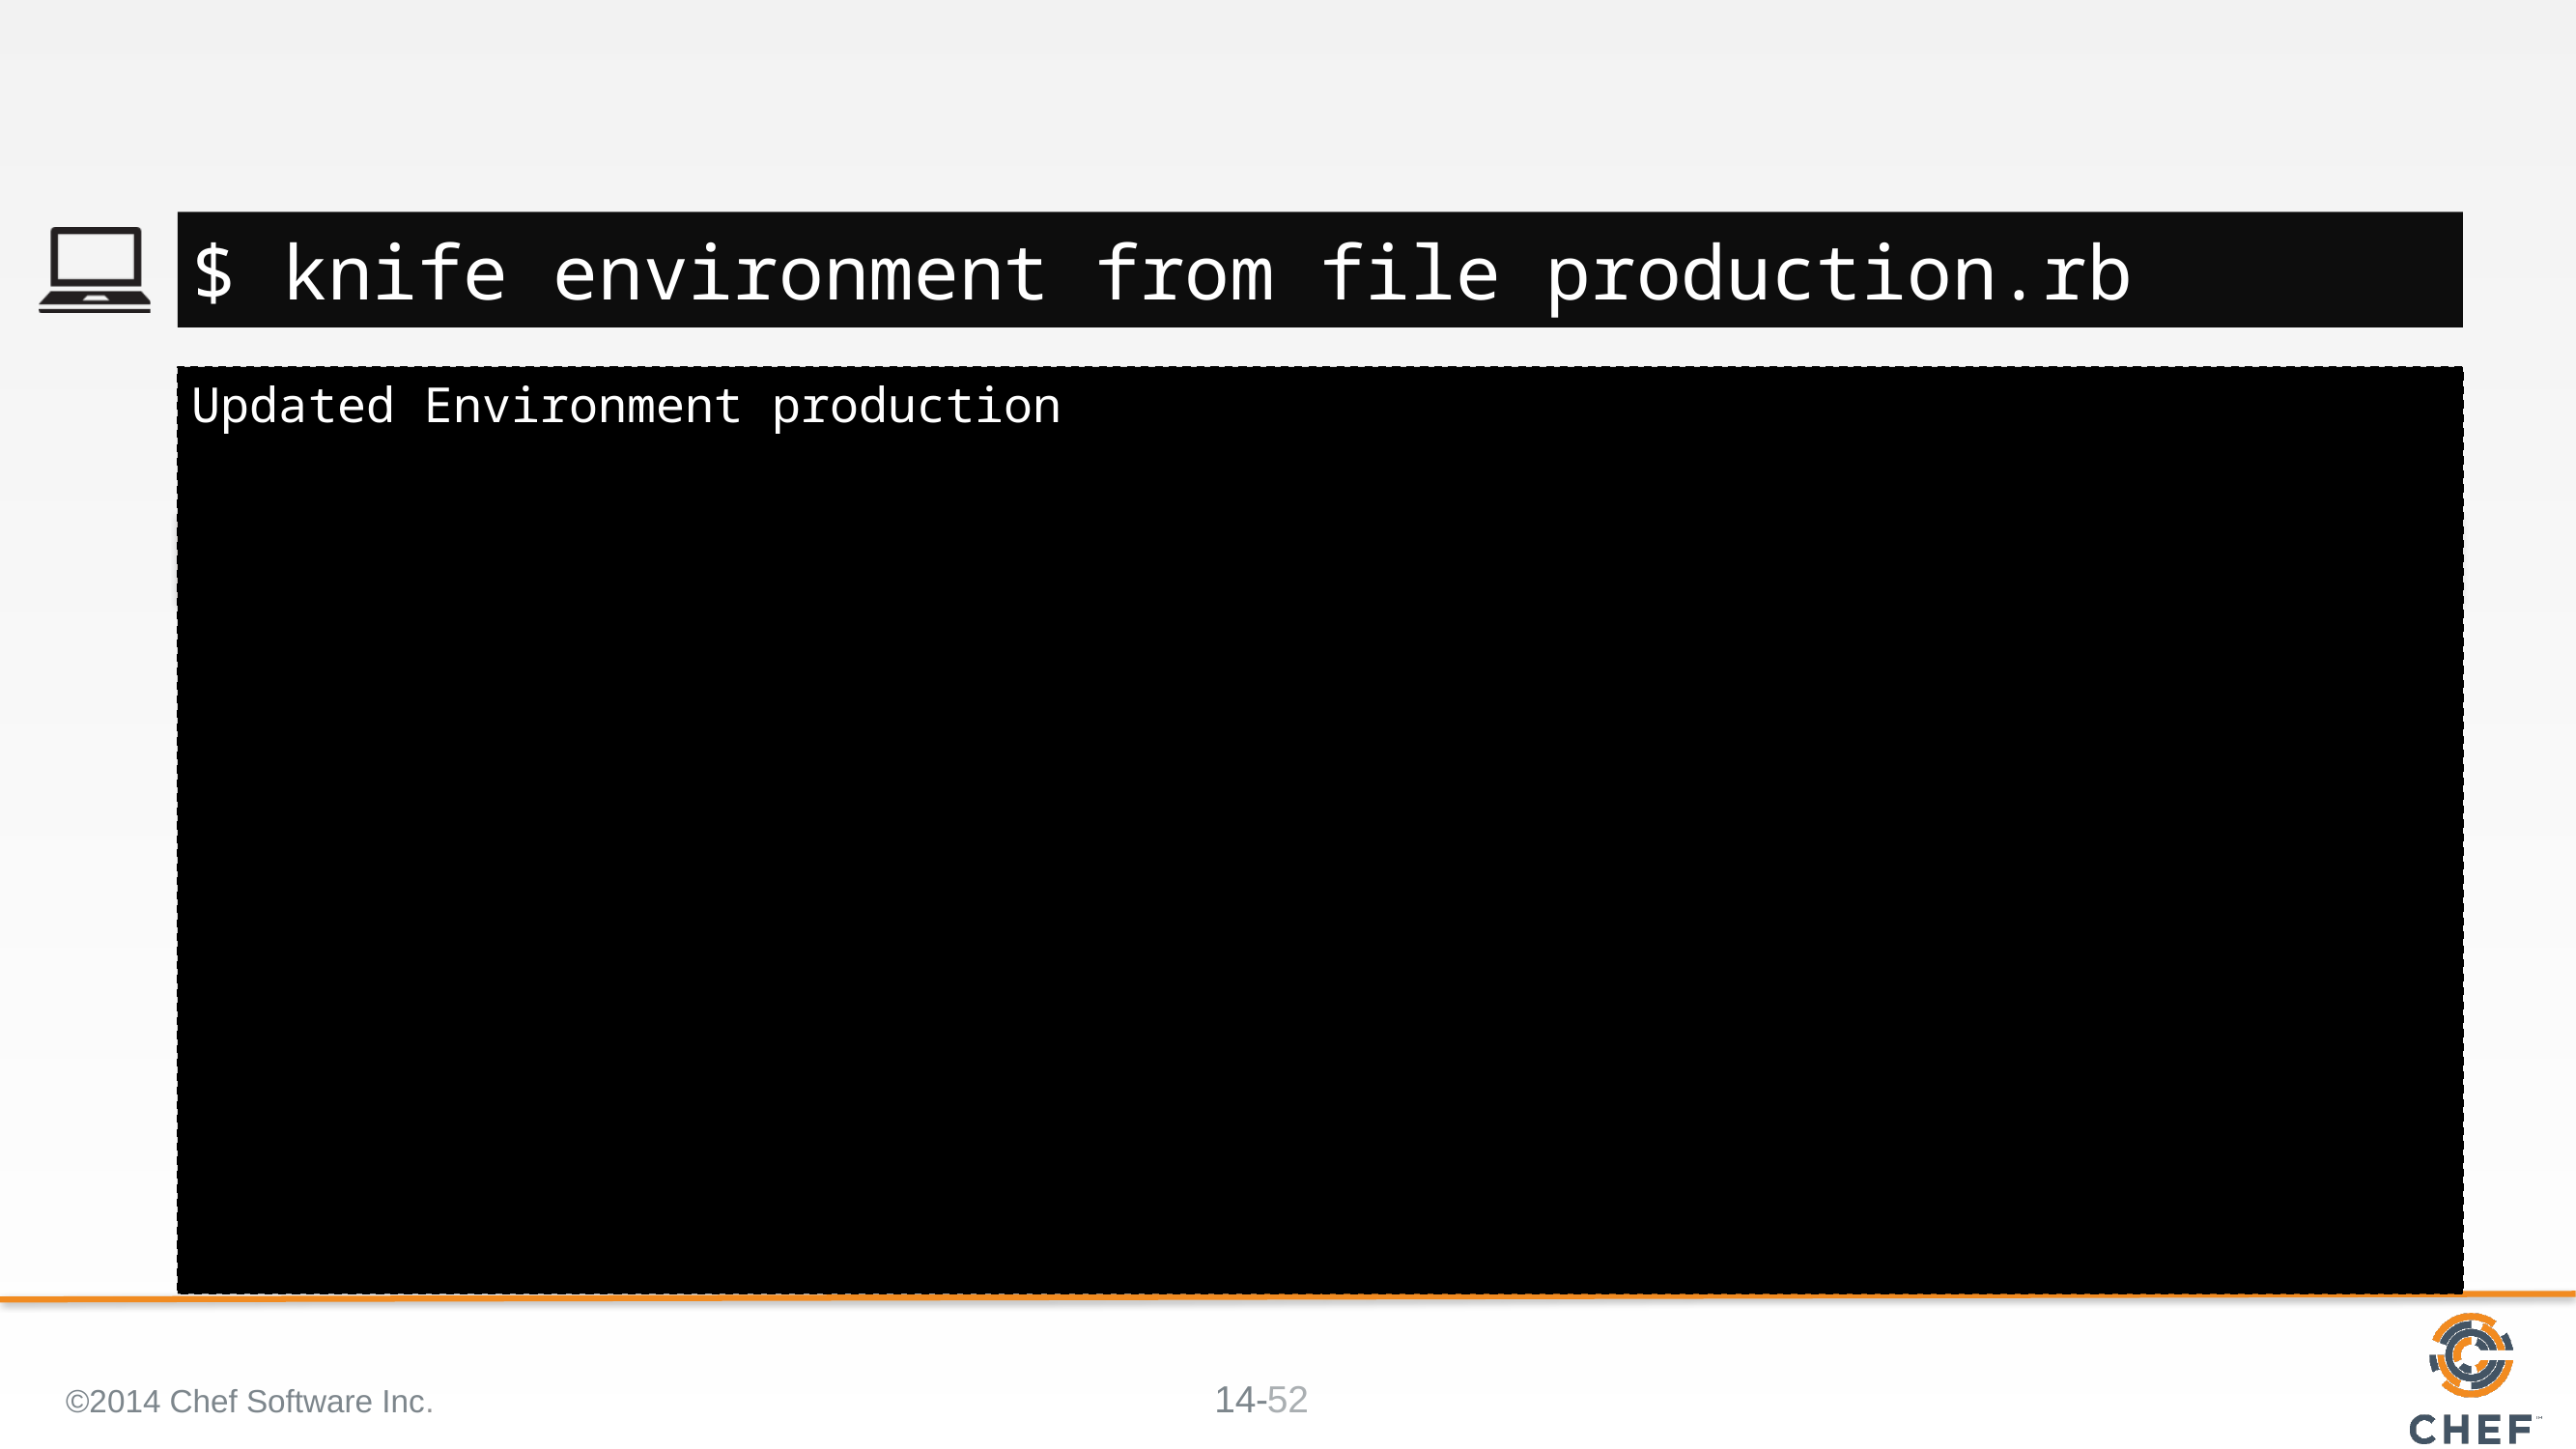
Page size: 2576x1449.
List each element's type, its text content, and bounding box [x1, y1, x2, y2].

picture [2399, 1297, 2550, 1449]
footer ©2014 Chef Software Inc. [51, 1359, 952, 1440]
slide_number 52 [998, 1359, 1578, 1437]
list Updated Environment production [177, 366, 2464, 1294]
list $ knife environment from file production.rb [177, 212, 2463, 327]
